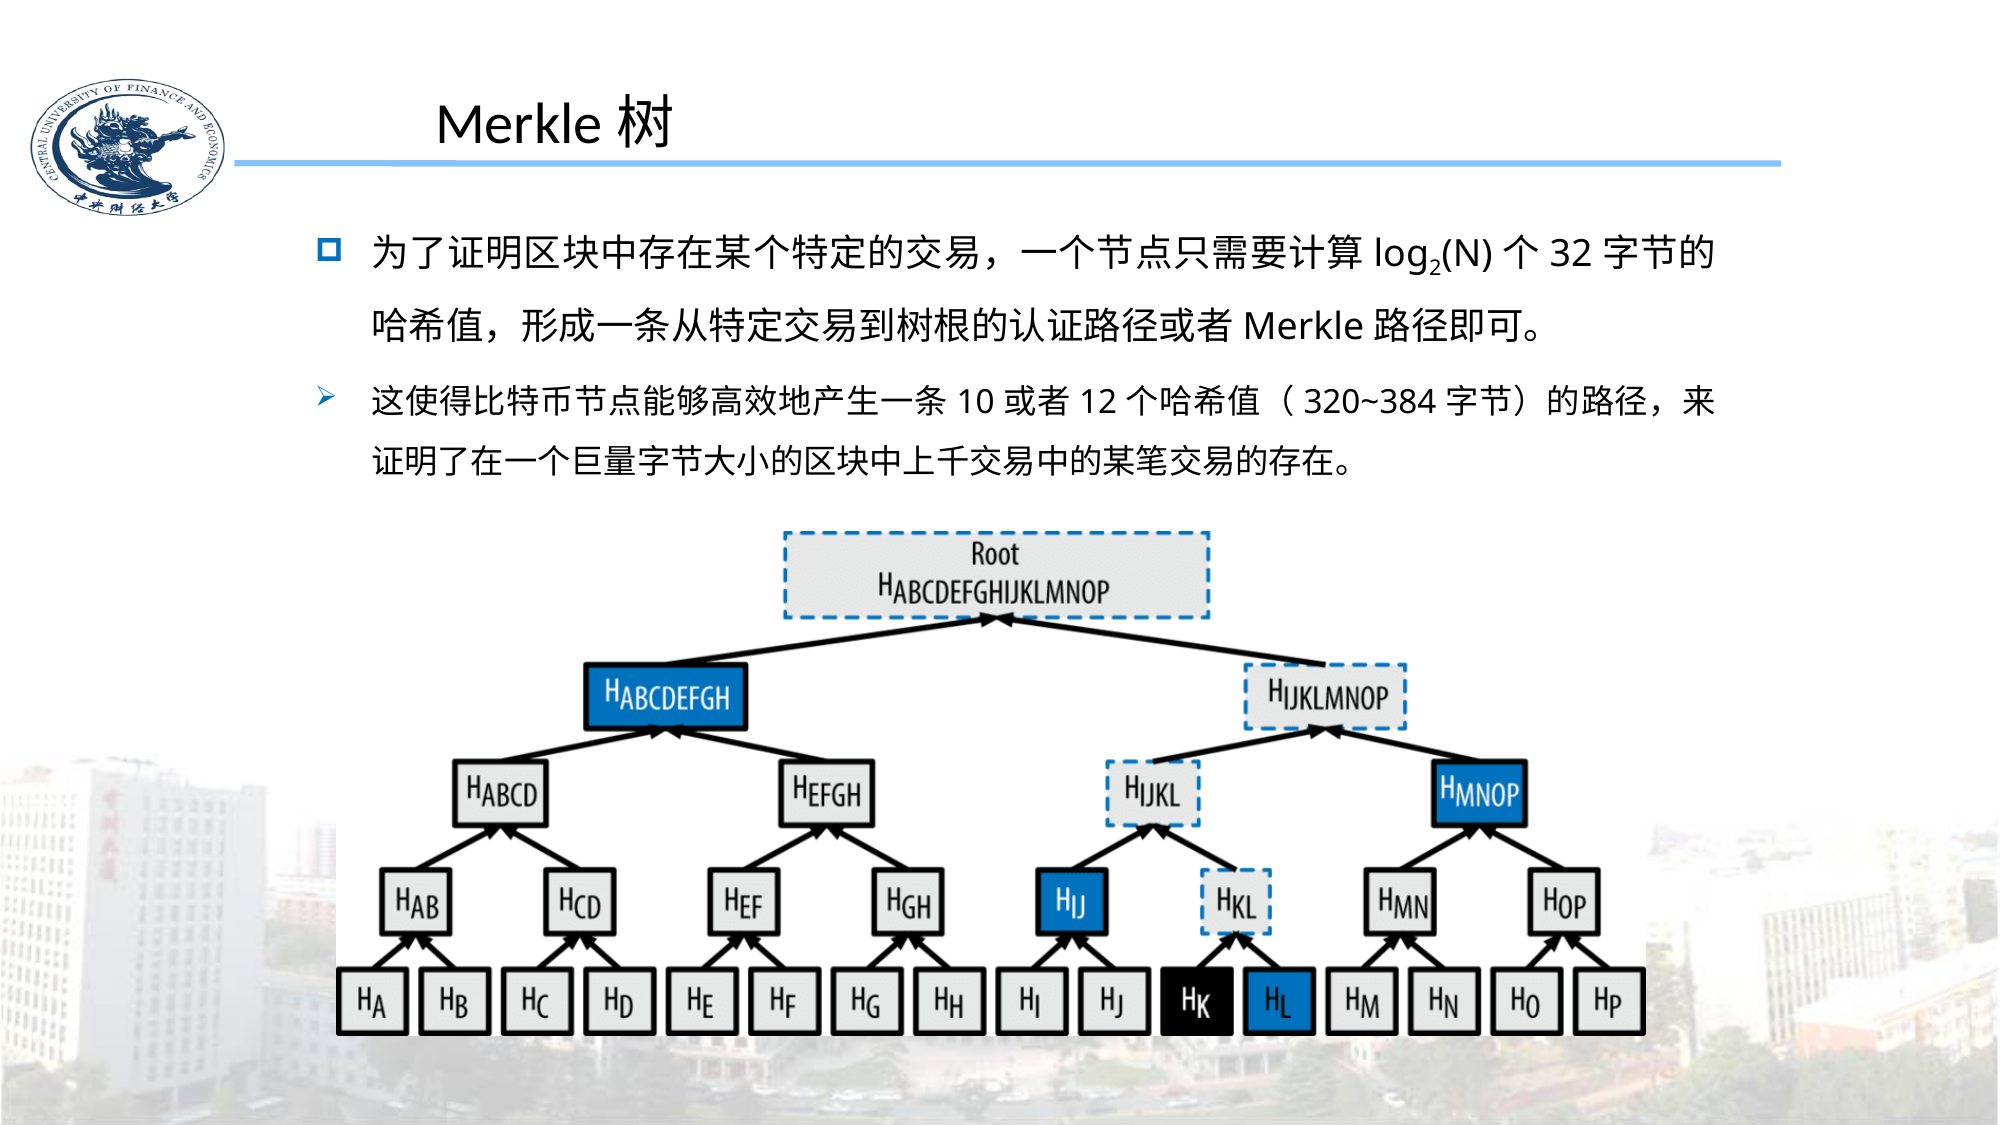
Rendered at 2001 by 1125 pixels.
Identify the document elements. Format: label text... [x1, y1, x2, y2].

text_box Merkle树 [420, 78, 690, 163]
picture [0, 46, 266, 246]
text_box 为了证明区块中存在某个特定的交易，一个节点只需要计算log2(N)个32字节的哈希值，形成一条从特定交易到树根的认证路径或者Merkle路径即可。 这使得比特币节点能够高效地产生一条10或者12个哈希值（320~384字节）的路径，来证明了在一个巨量字节大小的区块中上千交易中的某笔交易的存在。 [299, 195, 1732, 518]
picture [0, 531, 2000, 1125]
